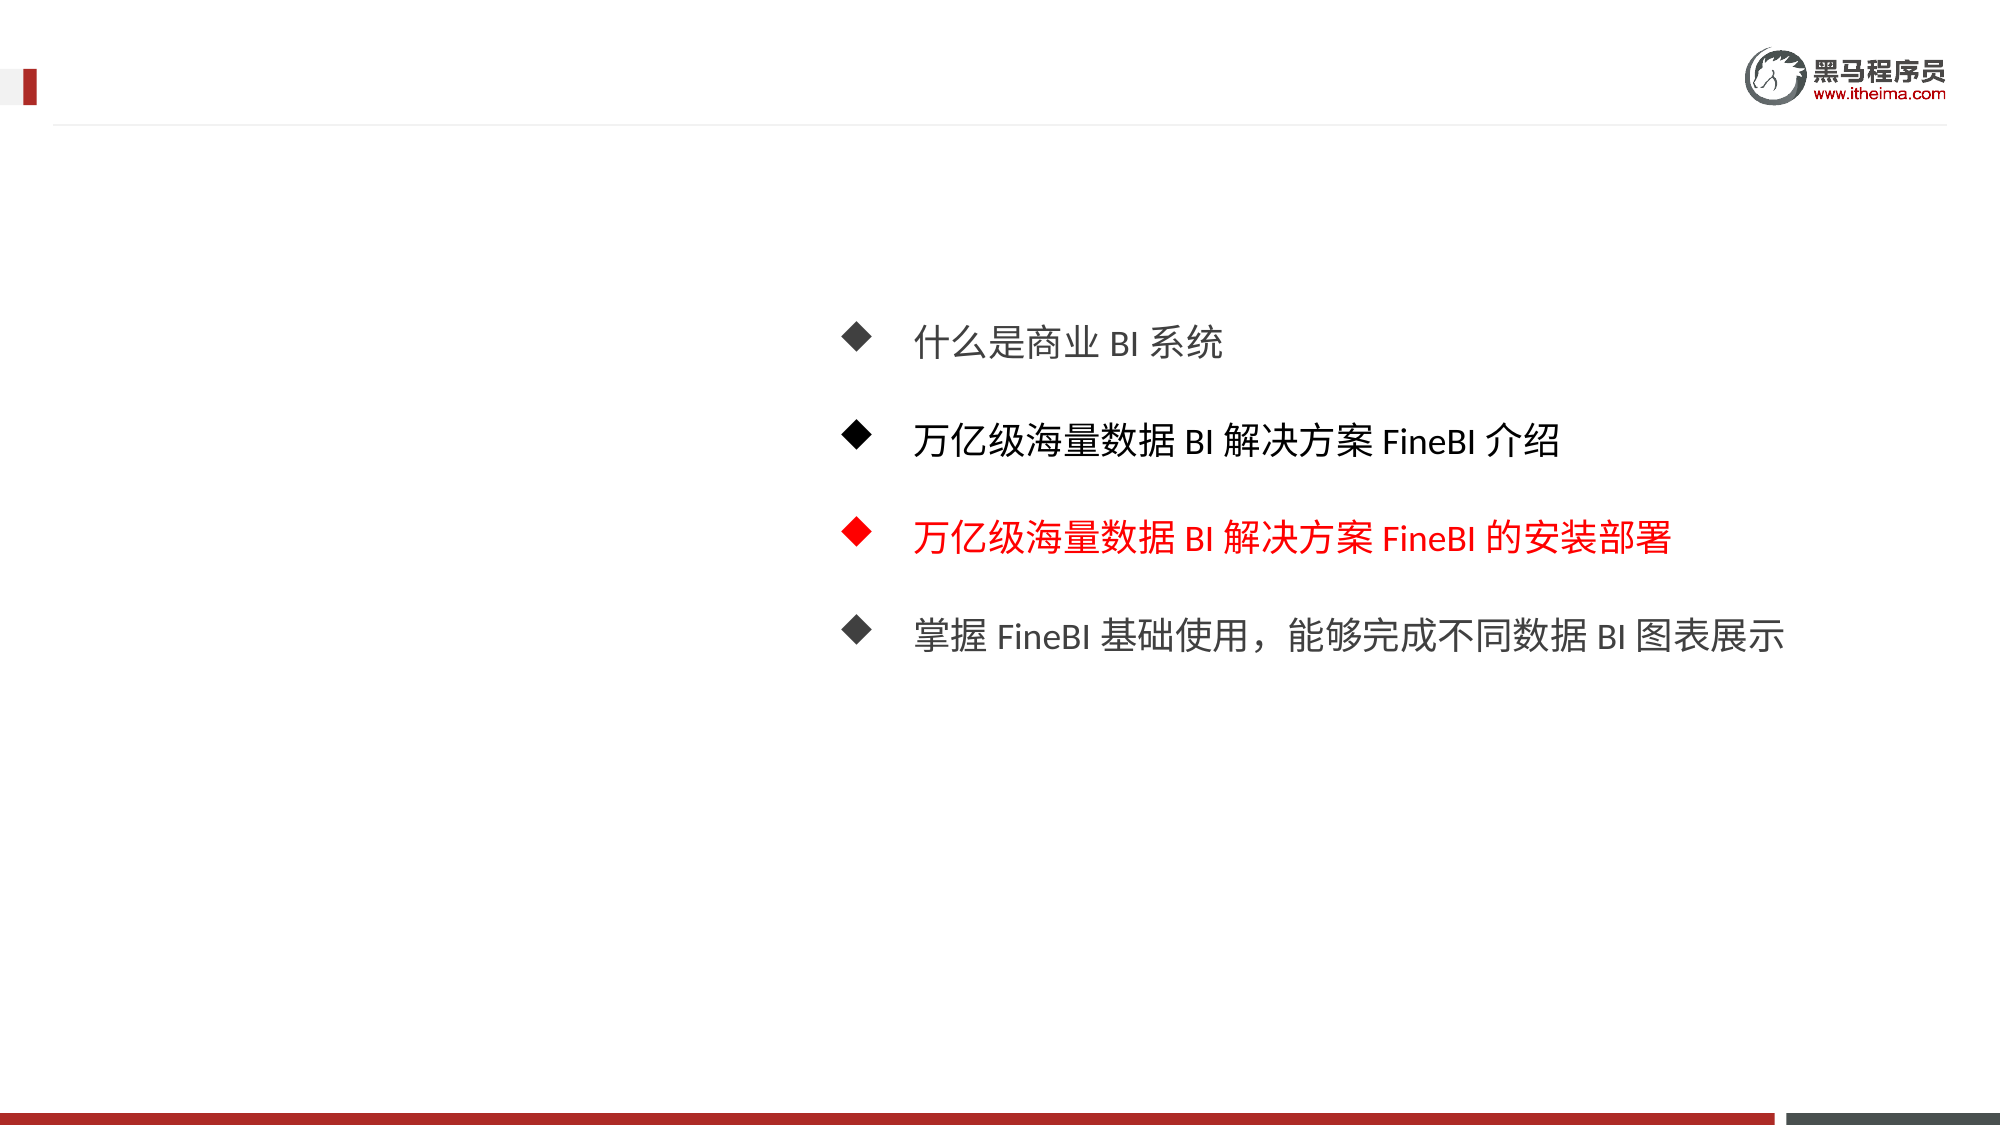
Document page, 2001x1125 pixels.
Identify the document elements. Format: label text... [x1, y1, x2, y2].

list 什么是商业BI系统 万亿级海量数据BI解决方案FineBI介绍 万亿级海量数据BI解决方案FineBI的安装部署 掌握FineBI基础使用，能够完成不同数据BI图表展示 [823, 165, 1804, 864]
picture [1744, 46, 1946, 106]
